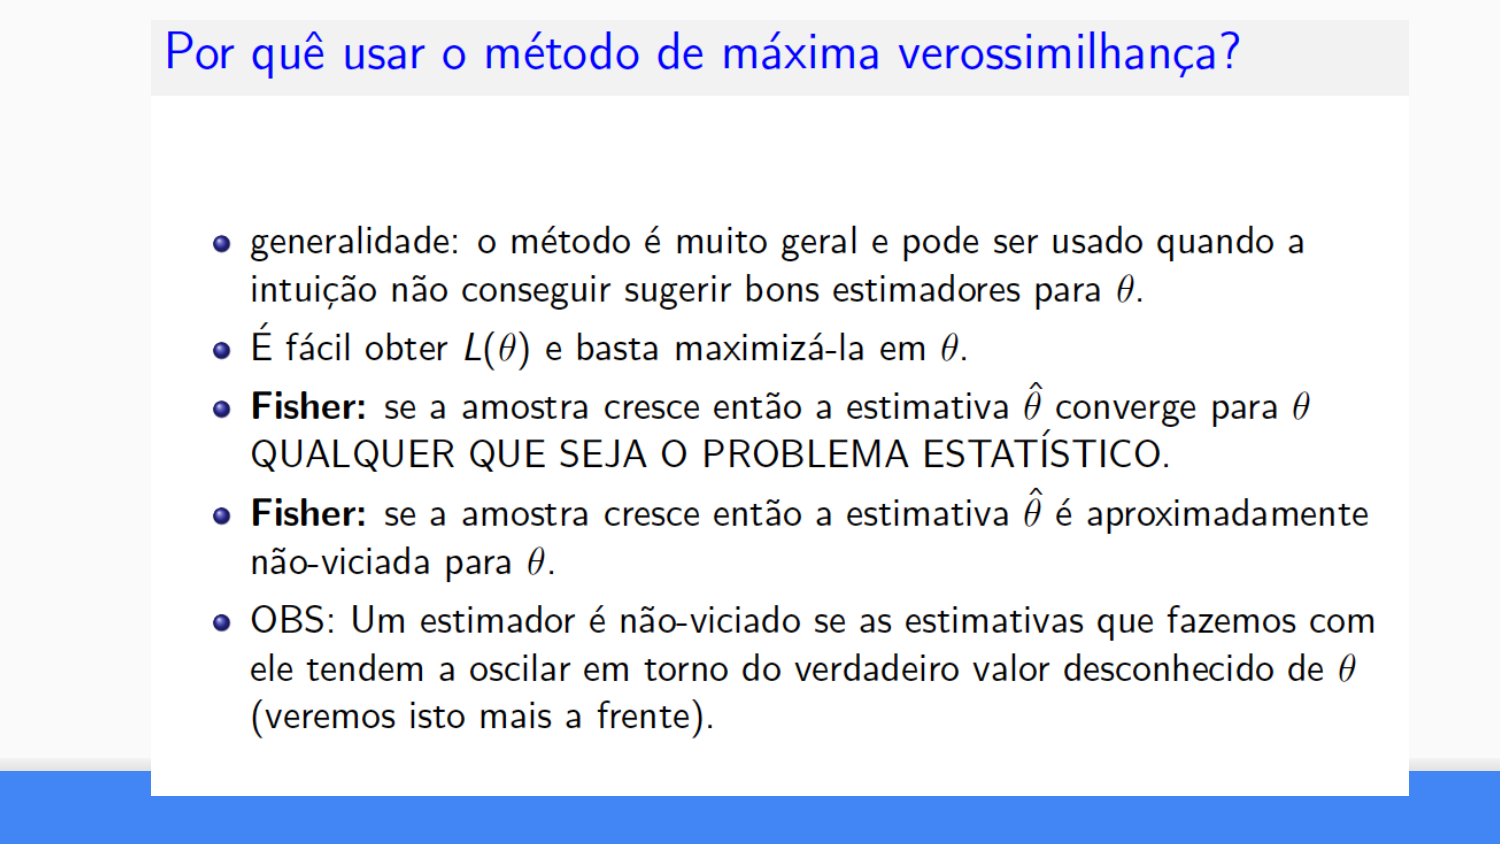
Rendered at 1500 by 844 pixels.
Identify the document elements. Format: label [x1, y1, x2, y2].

picture [150, 20, 1409, 797]
